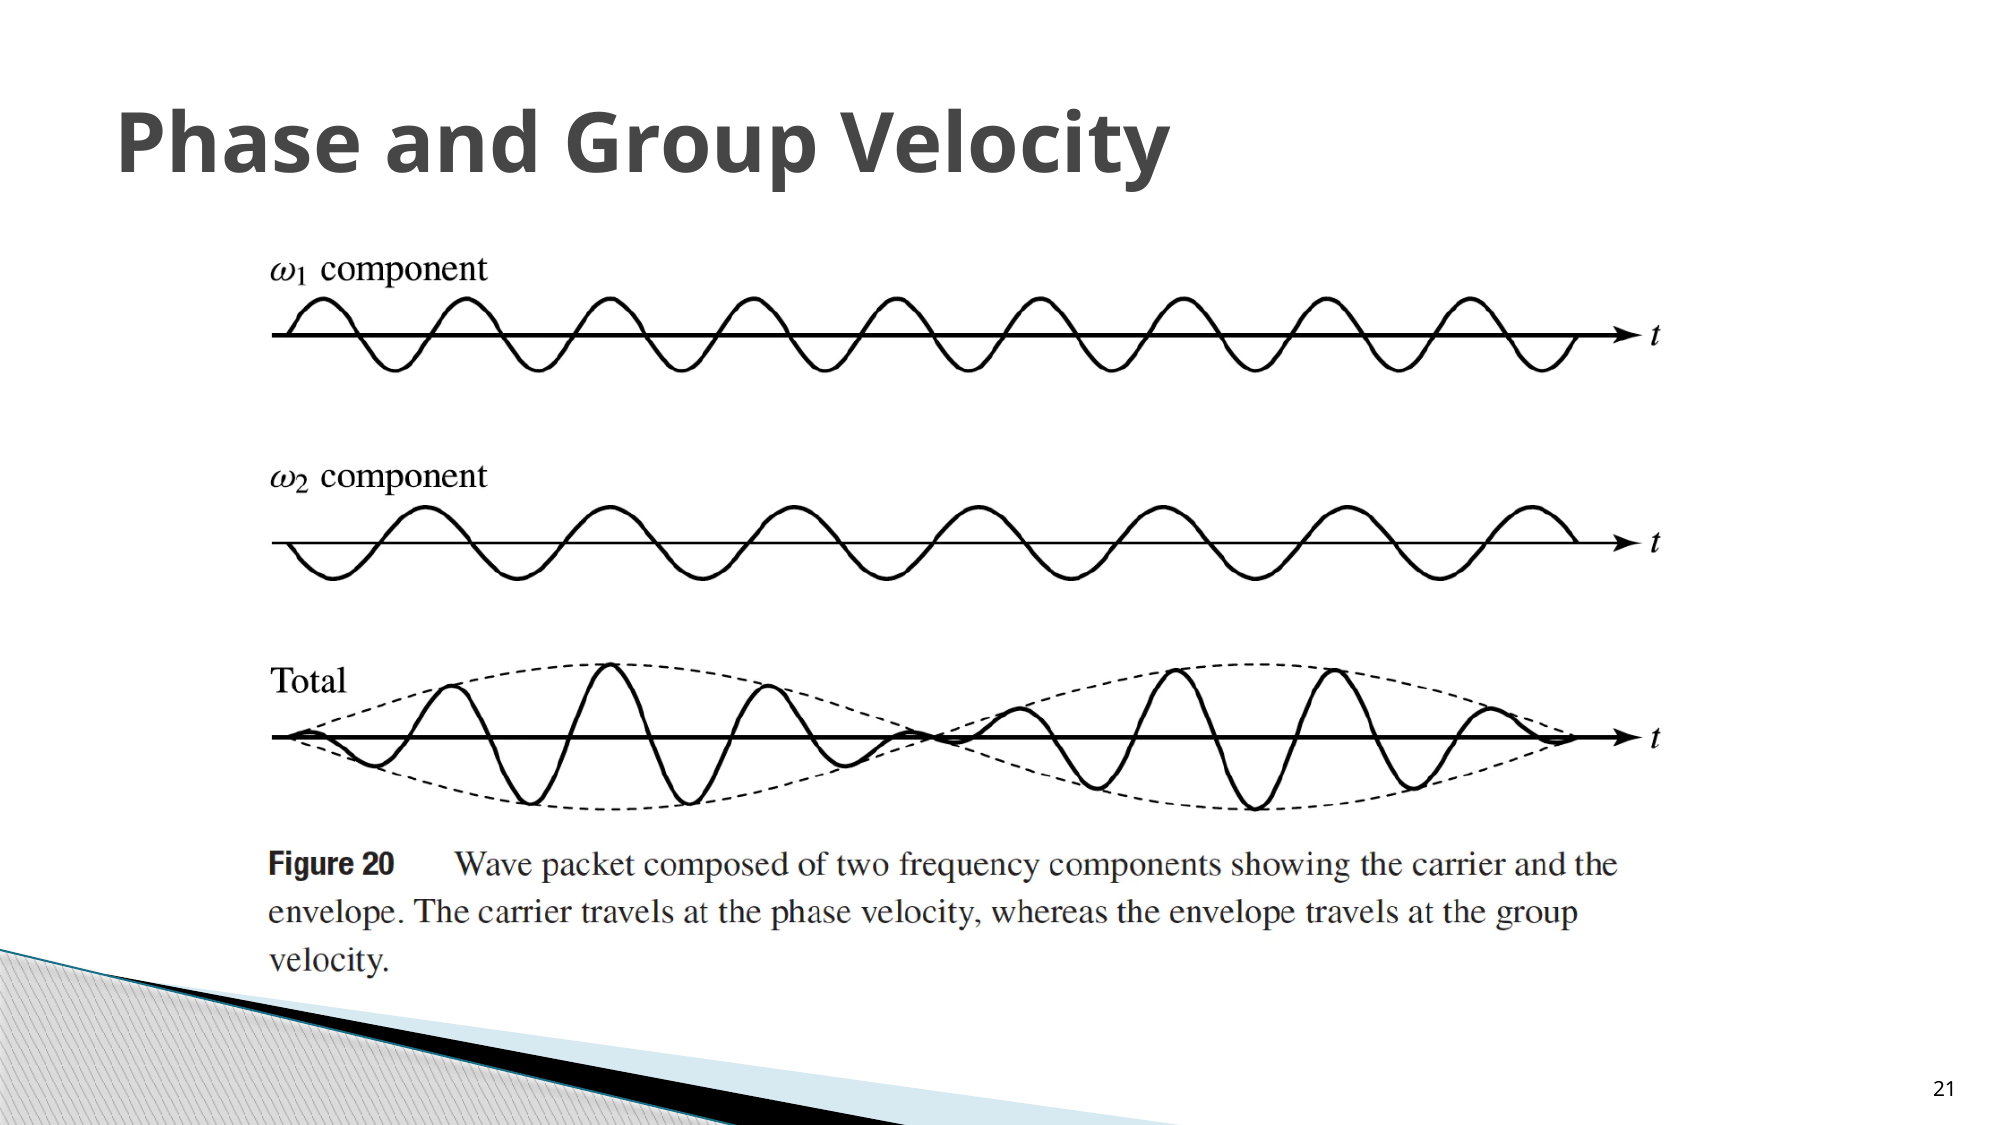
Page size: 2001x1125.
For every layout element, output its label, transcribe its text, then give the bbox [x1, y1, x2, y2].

picture [244, 237, 1712, 993]
title Phase and Group Velocity [99, 45, 1900, 233]
slide_number 21 [1891, 1051, 1972, 1112]
